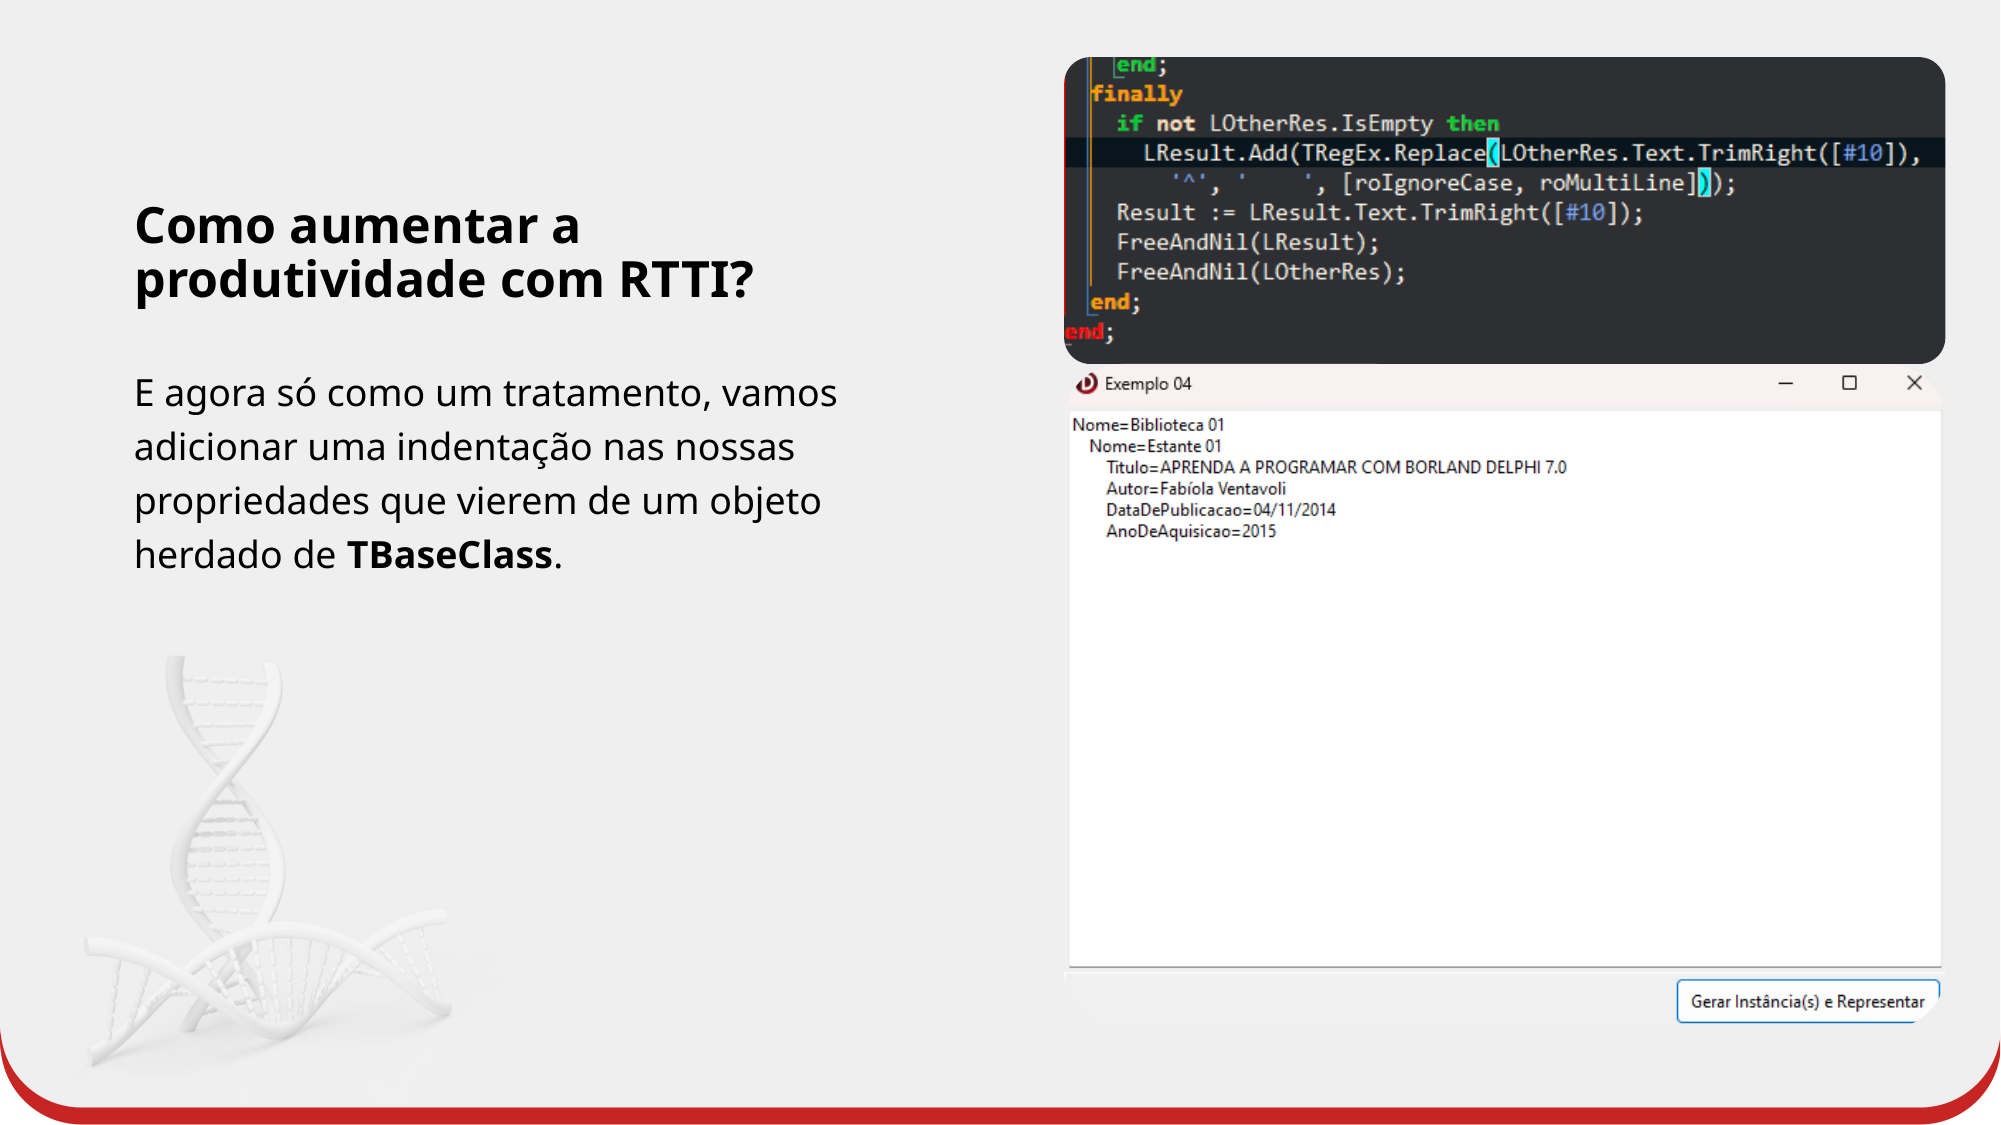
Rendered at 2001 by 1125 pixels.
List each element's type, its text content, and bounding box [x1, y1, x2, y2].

text_box Como aumentar a produtividade com RTTI? [119, 167, 936, 317]
picture [0, 0, 2001, 1125]
text_box E agora só como um tratamento, vamos adicionar uma indentação nas nossas propriedades que vierem de um objeto herdado de TBaseClass. [118, 352, 936, 887]
